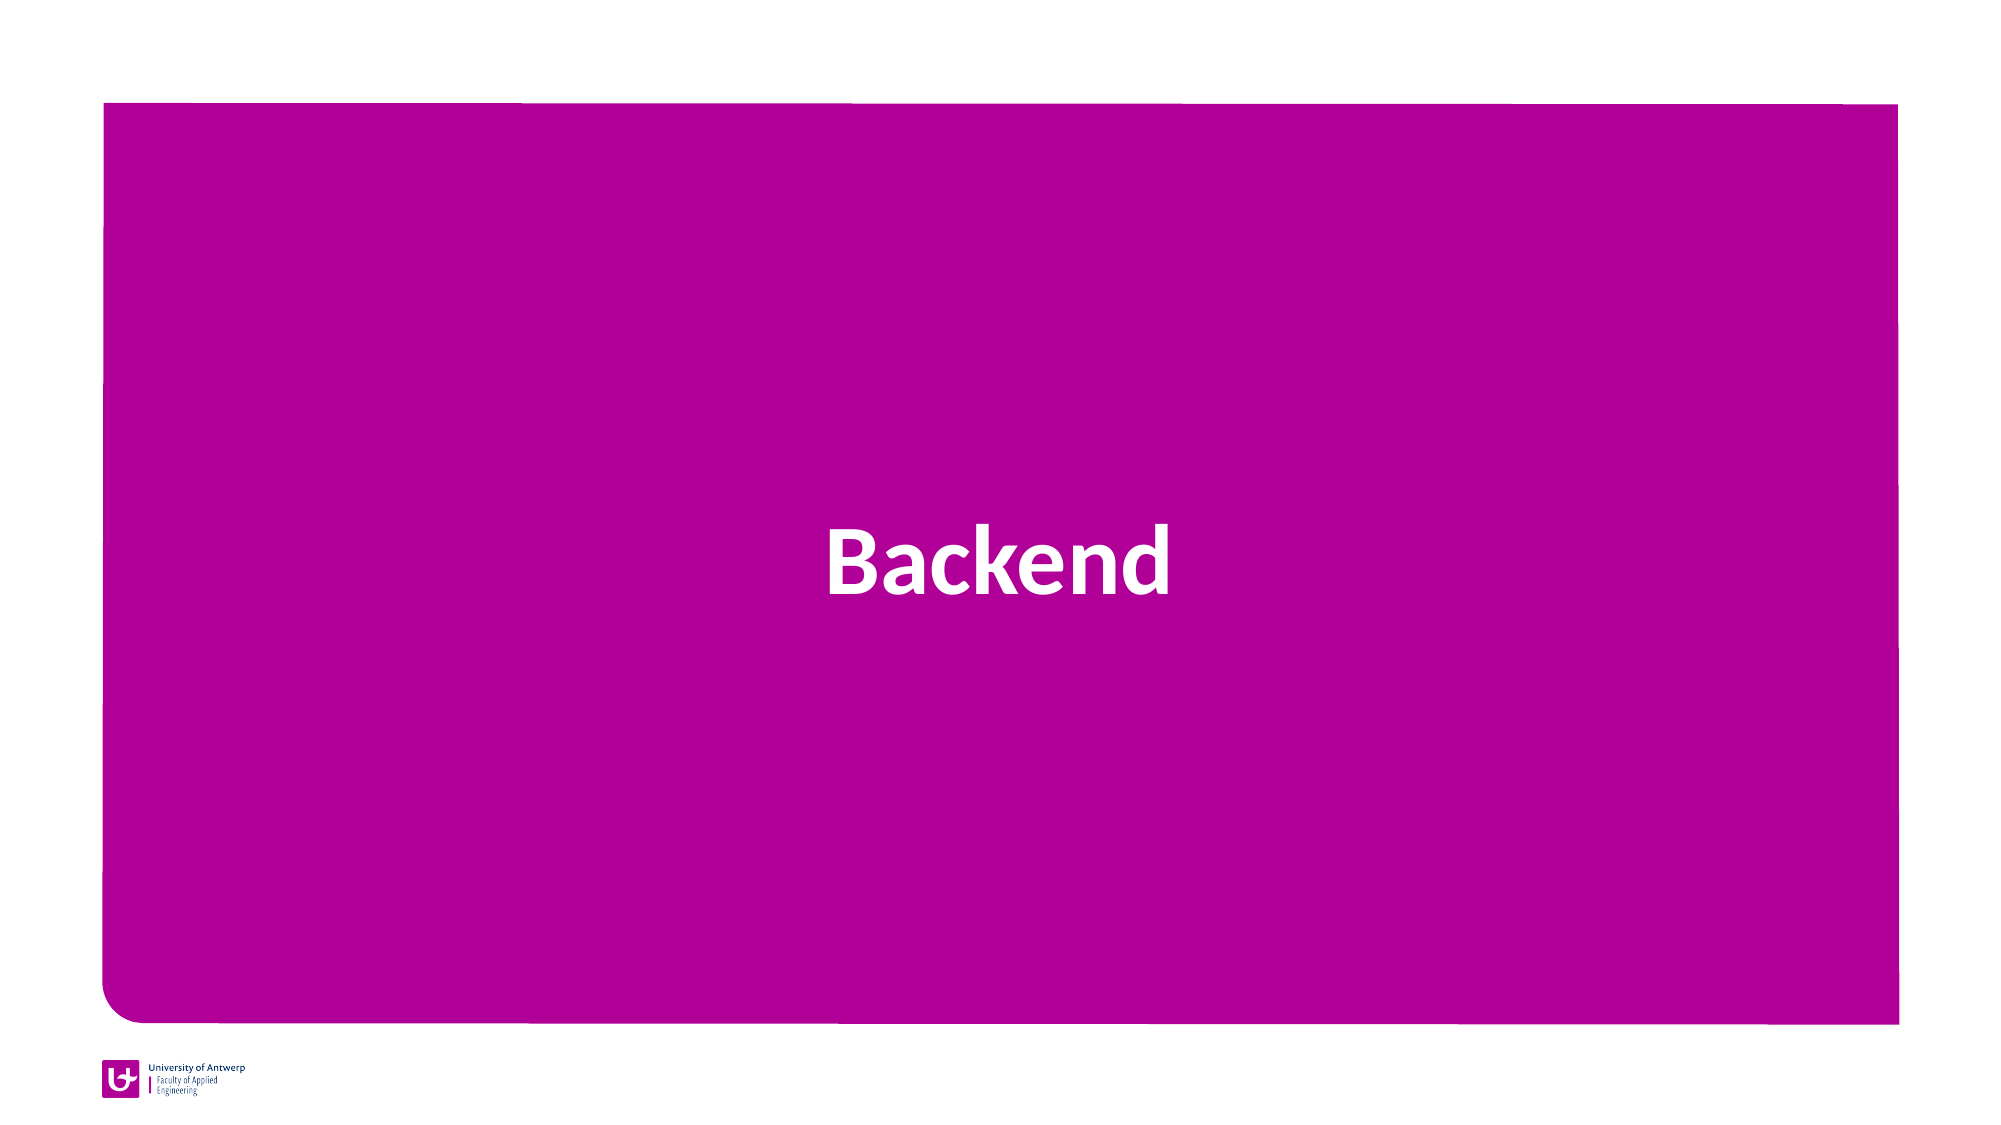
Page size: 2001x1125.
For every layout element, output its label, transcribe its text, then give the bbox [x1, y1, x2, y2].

picture [102, 1060, 245, 1098]
title Backend [100, 453, 1900, 672]
